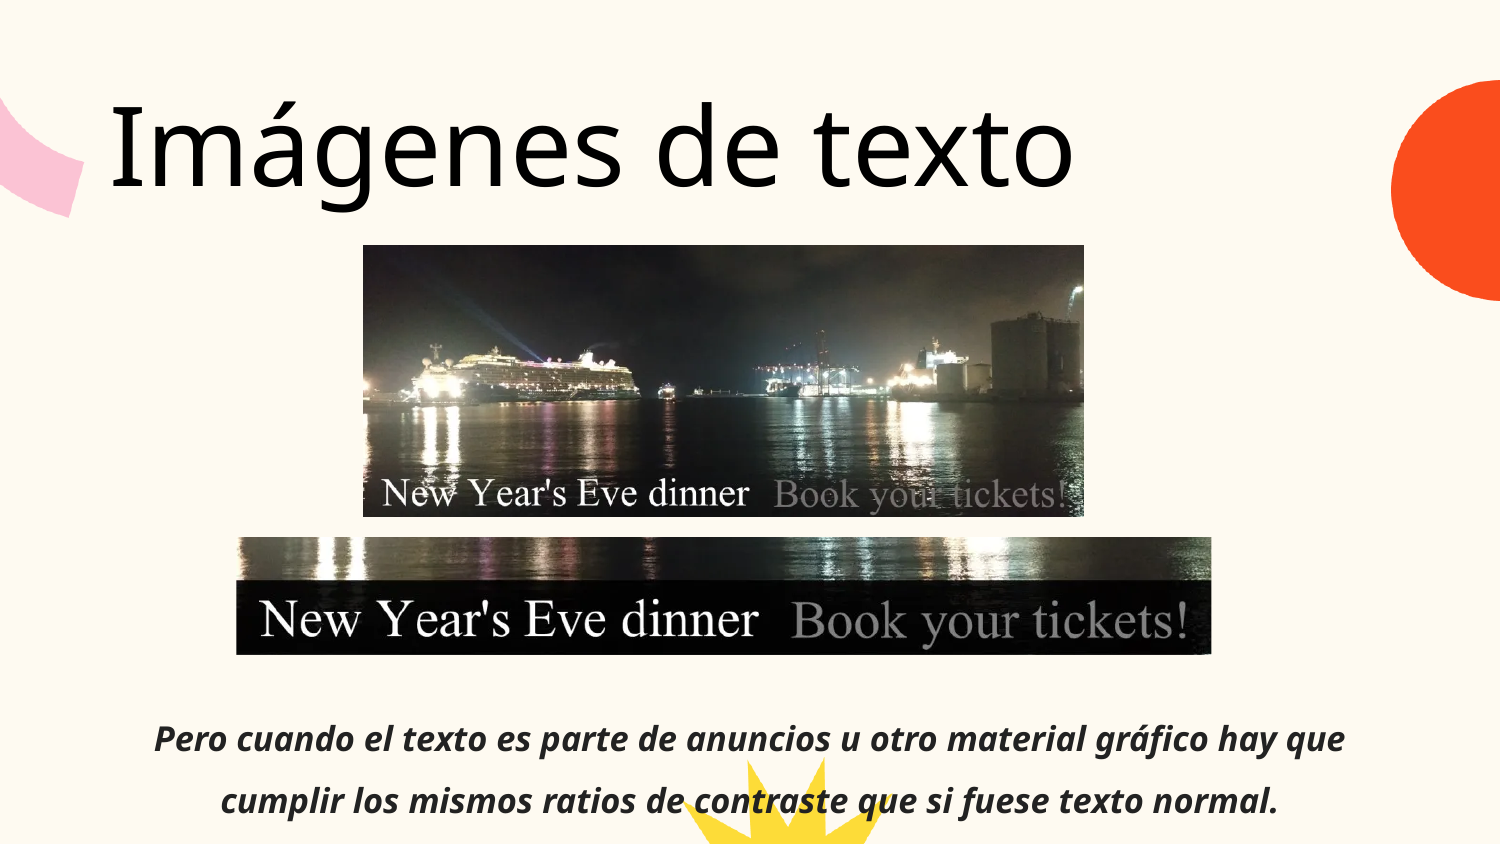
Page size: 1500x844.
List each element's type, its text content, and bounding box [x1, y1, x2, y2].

text_box Imágenes de texto [94, 61, 1444, 224]
text_box Pero cuando el texto es parte de anuncios u otro material gráfico hay que cumplir los mismos ratios de contraste que si fuese texto normal. [94, 681, 1406, 835]
picture [0, 0, 1500, 844]
